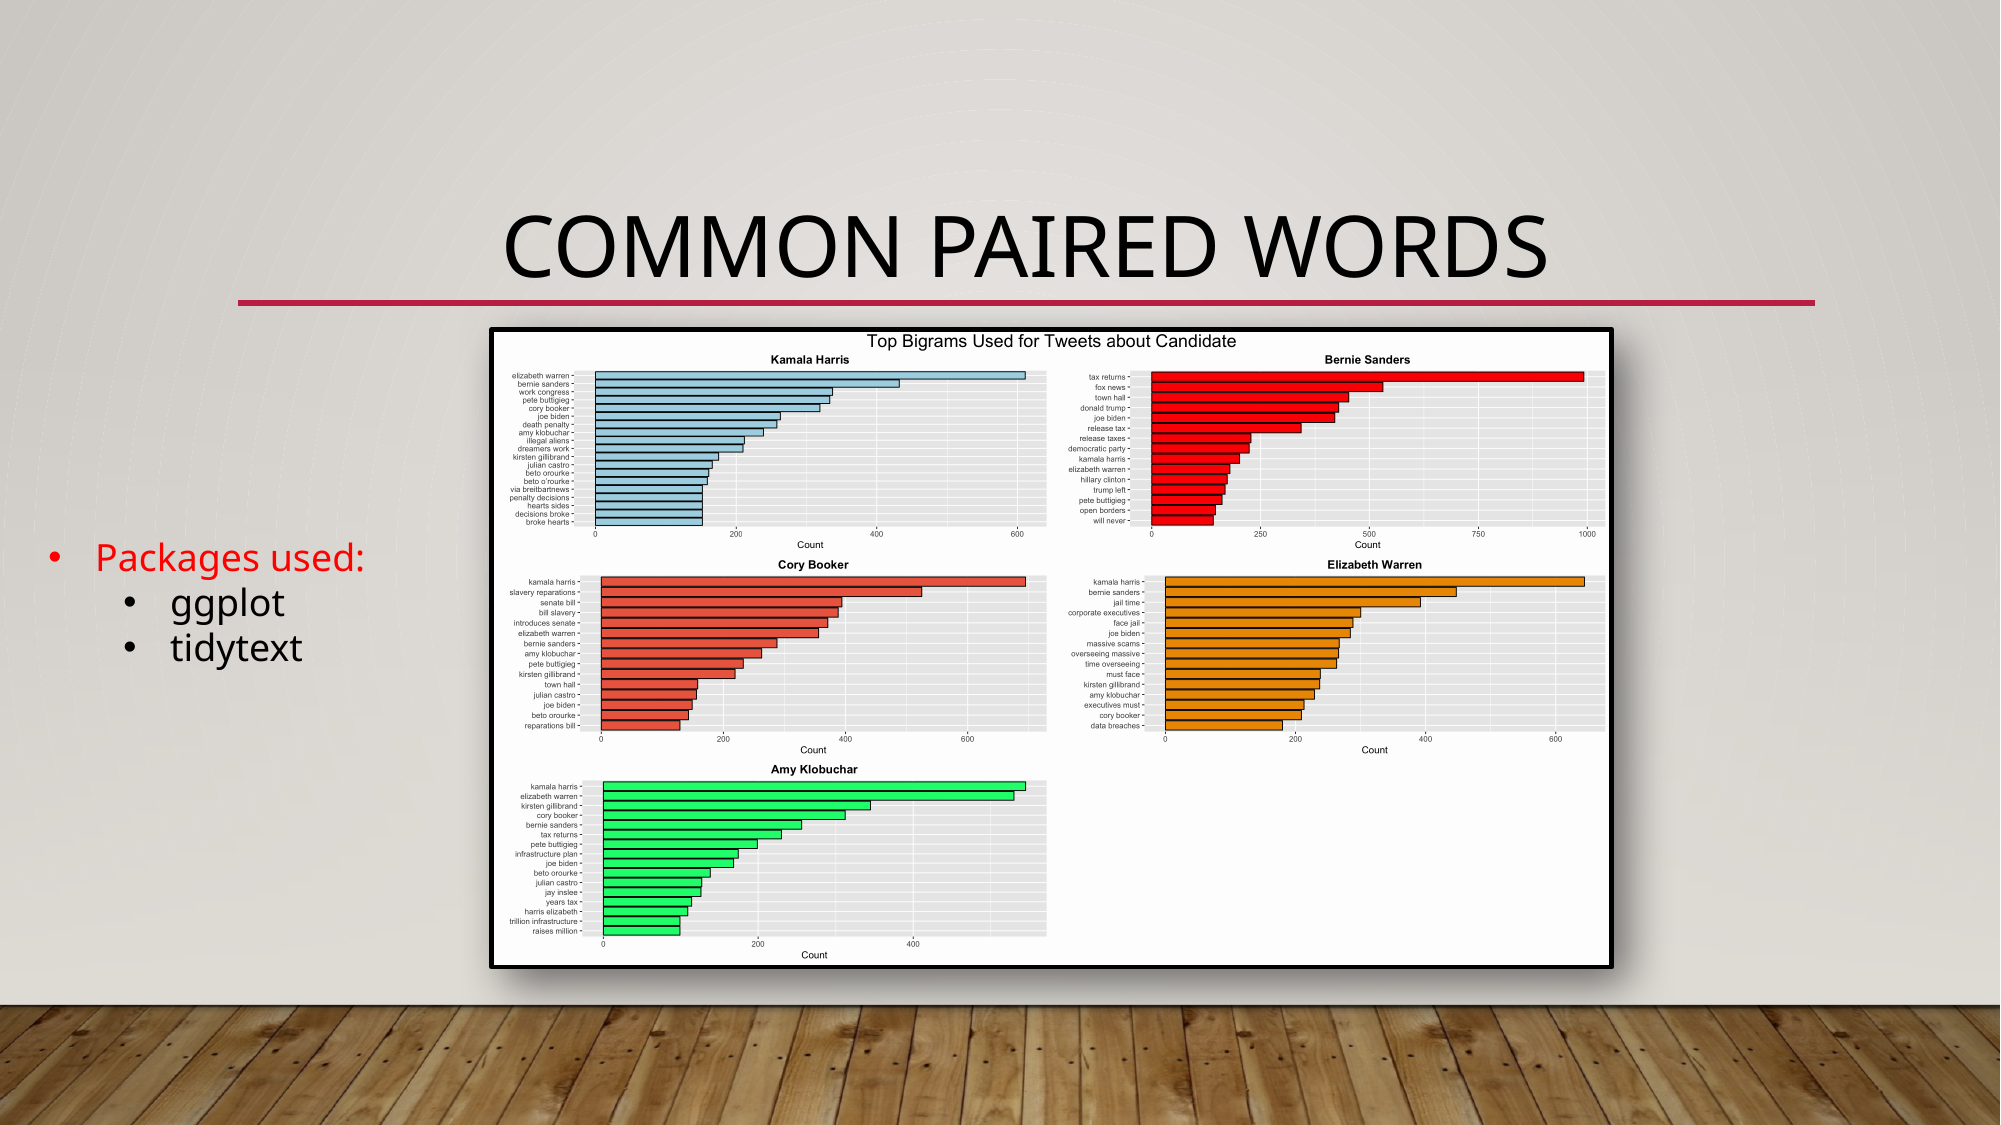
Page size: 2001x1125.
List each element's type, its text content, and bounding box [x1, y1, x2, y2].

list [493, 331, 1610, 965]
text_box Packages used: ggplot tidytext [33, 526, 381, 767]
title Common paired Words [238, 196, 1814, 305]
picture [0, 1005, 2000, 1125]
